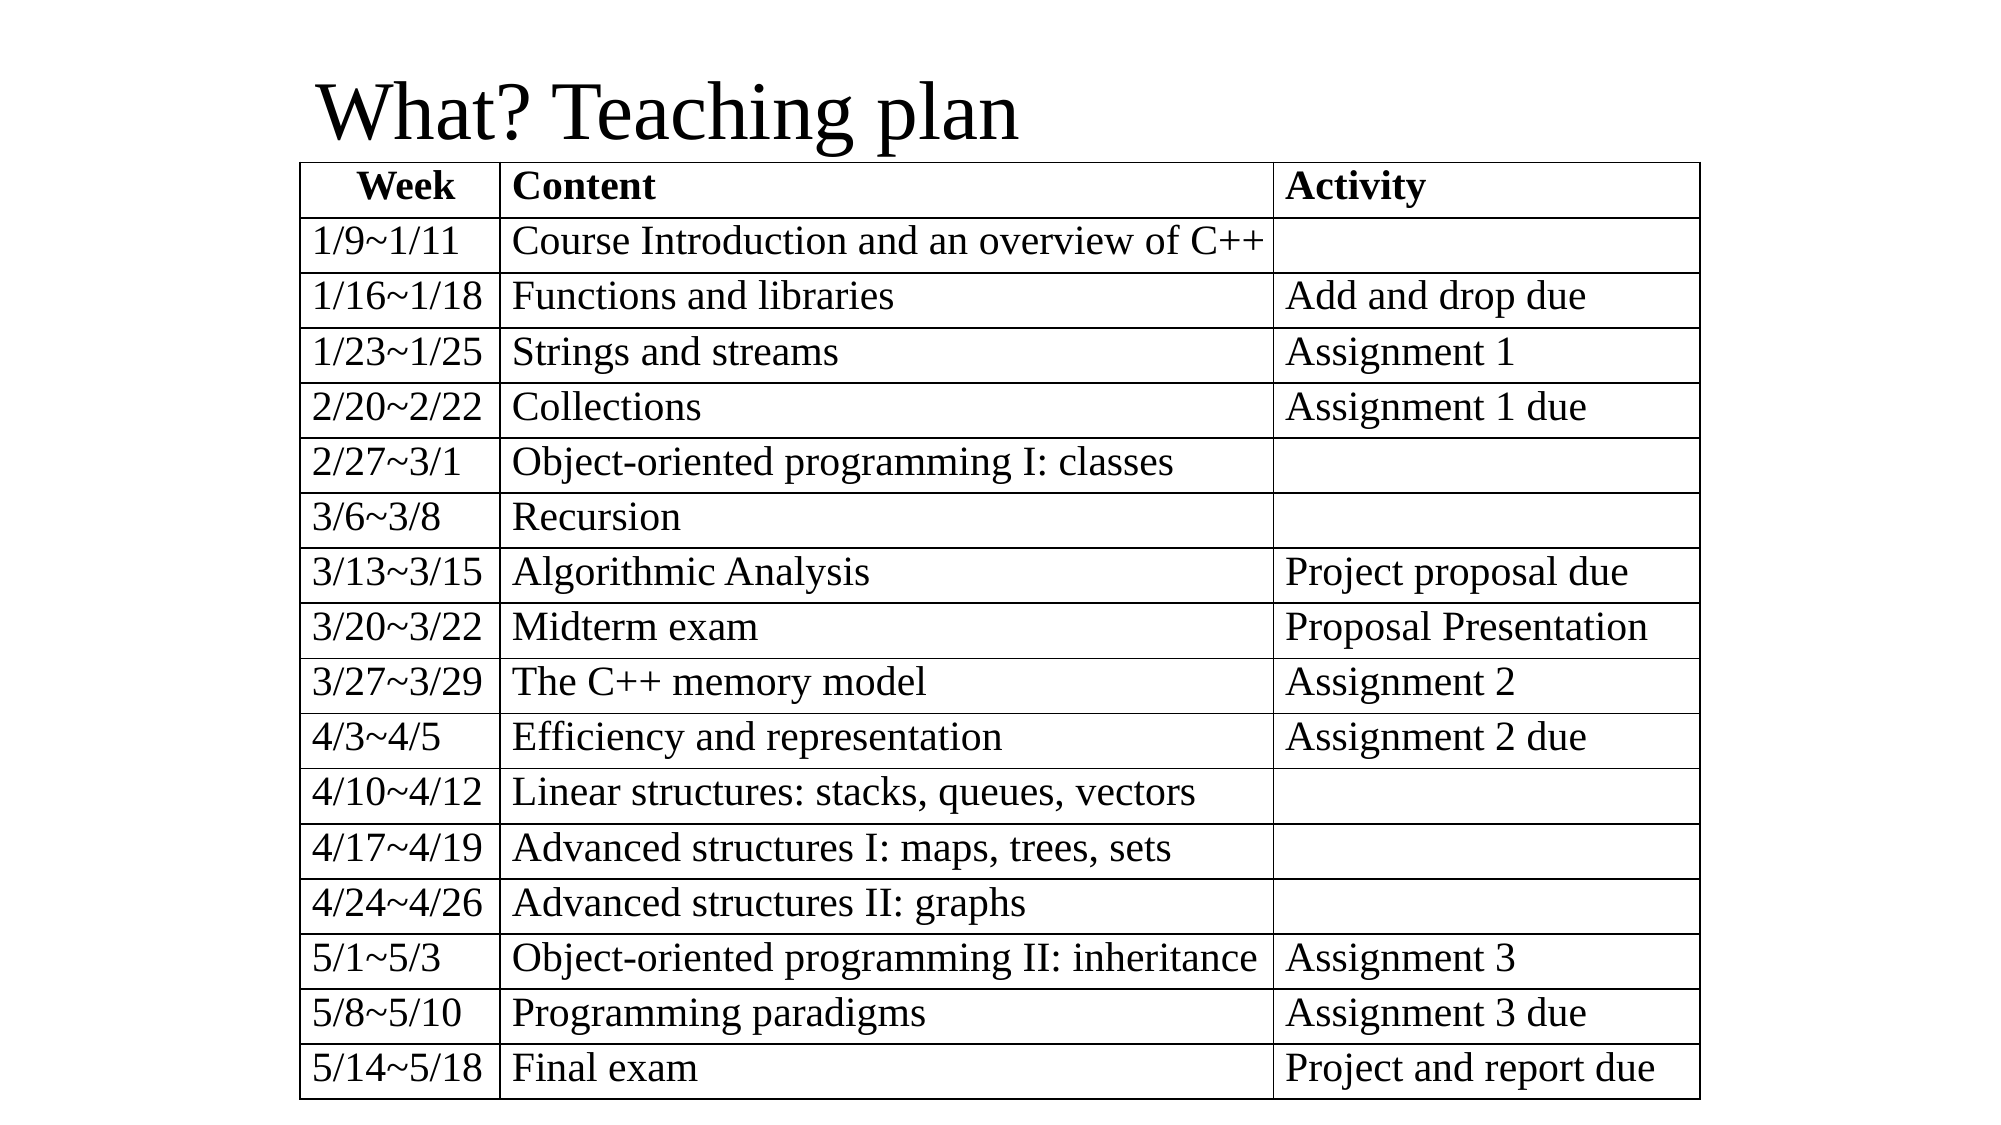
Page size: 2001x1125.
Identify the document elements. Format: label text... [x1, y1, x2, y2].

table_cell 5/8~5/10 [301, 990, 499, 1043]
table_cell Advanced structures I: maps, trees, sets [501, 825, 1273, 878]
table_cell [1274, 494, 1699, 547]
table_cell 4/24~4/26 [301, 880, 499, 933]
table_cell Assignment 1 due [1274, 384, 1699, 437]
table_header Week [301, 163, 499, 217]
table_cell Programming paradigms [501, 990, 1273, 1043]
table_cell Assignment 3 due [1274, 990, 1699, 1043]
table_cell Project proposal due [1274, 549, 1699, 602]
table_cell Recursion [501, 494, 1273, 547]
table_cell The C++ memory model [501, 659, 1273, 713]
table_cell Object-oriented programming I: classes [501, 439, 1273, 492]
table_cell Advanced structures II: graphs [501, 880, 1273, 933]
table_cell 4/17~4/19 [301, 825, 499, 878]
table_cell Proposal Presentation [1274, 604, 1699, 658]
table_cell [1274, 219, 1699, 272]
table_cell Assignment 3 [1274, 935, 1699, 988]
table_cell Assignment 2 [1274, 659, 1699, 713]
table_header Activity [1274, 163, 1699, 217]
table_cell 3/27~3/29 [301, 659, 499, 713]
table_cell Project and report due [1274, 1045, 1699, 1098]
table_cell 3/20~3/22 [301, 604, 499, 658]
table_cell 5/14~5/18 [301, 1045, 499, 1098]
table_cell Functions and libraries [501, 274, 1273, 327]
table_cell 3/13~3/15 [301, 549, 499, 602]
table_cell 5/1~5/3 [301, 935, 499, 988]
table_cell Course Introduction and an overview of C++ [501, 219, 1273, 272]
table_cell 1/16~1/18 [301, 274, 499, 327]
table_cell Midterm exam [501, 604, 1273, 658]
table_cell [1274, 880, 1699, 933]
table_cell 1/9~1/11 [301, 219, 499, 272]
table_cell 2/20~2/22 [301, 384, 499, 437]
table_cell [1274, 439, 1699, 492]
table_cell Object-oriented programming II: inheritance [501, 935, 1273, 988]
table_cell Algorithmic Analysis [501, 549, 1273, 602]
table_cell Assignment 2 due [1274, 714, 1699, 768]
table_header Content [501, 163, 1273, 217]
table_cell Collections [501, 384, 1273, 437]
table_cell Strings and streams [501, 329, 1273, 382]
table_cell Final exam [501, 1045, 1273, 1098]
table_cell 2/27~3/1 [301, 439, 499, 492]
table_cell 3/6~3/8 [301, 494, 499, 547]
table_cell Linear structures: stacks, queues, vectors [501, 769, 1273, 823]
table_cell 4/10~4/12 [301, 769, 499, 823]
table_cell [1274, 769, 1699, 823]
table_cell Efficiency and representation [501, 714, 1273, 768]
title What? Teaching plan [299, 12, 1638, 162]
table_cell [1274, 825, 1699, 878]
table_cell 1/23~1/25 [301, 329, 499, 382]
table_cell Assignment 1 [1274, 329, 1699, 382]
table_cell Add and drop due [1274, 274, 1699, 327]
table_cell 4/3~4/5 [301, 714, 499, 768]
